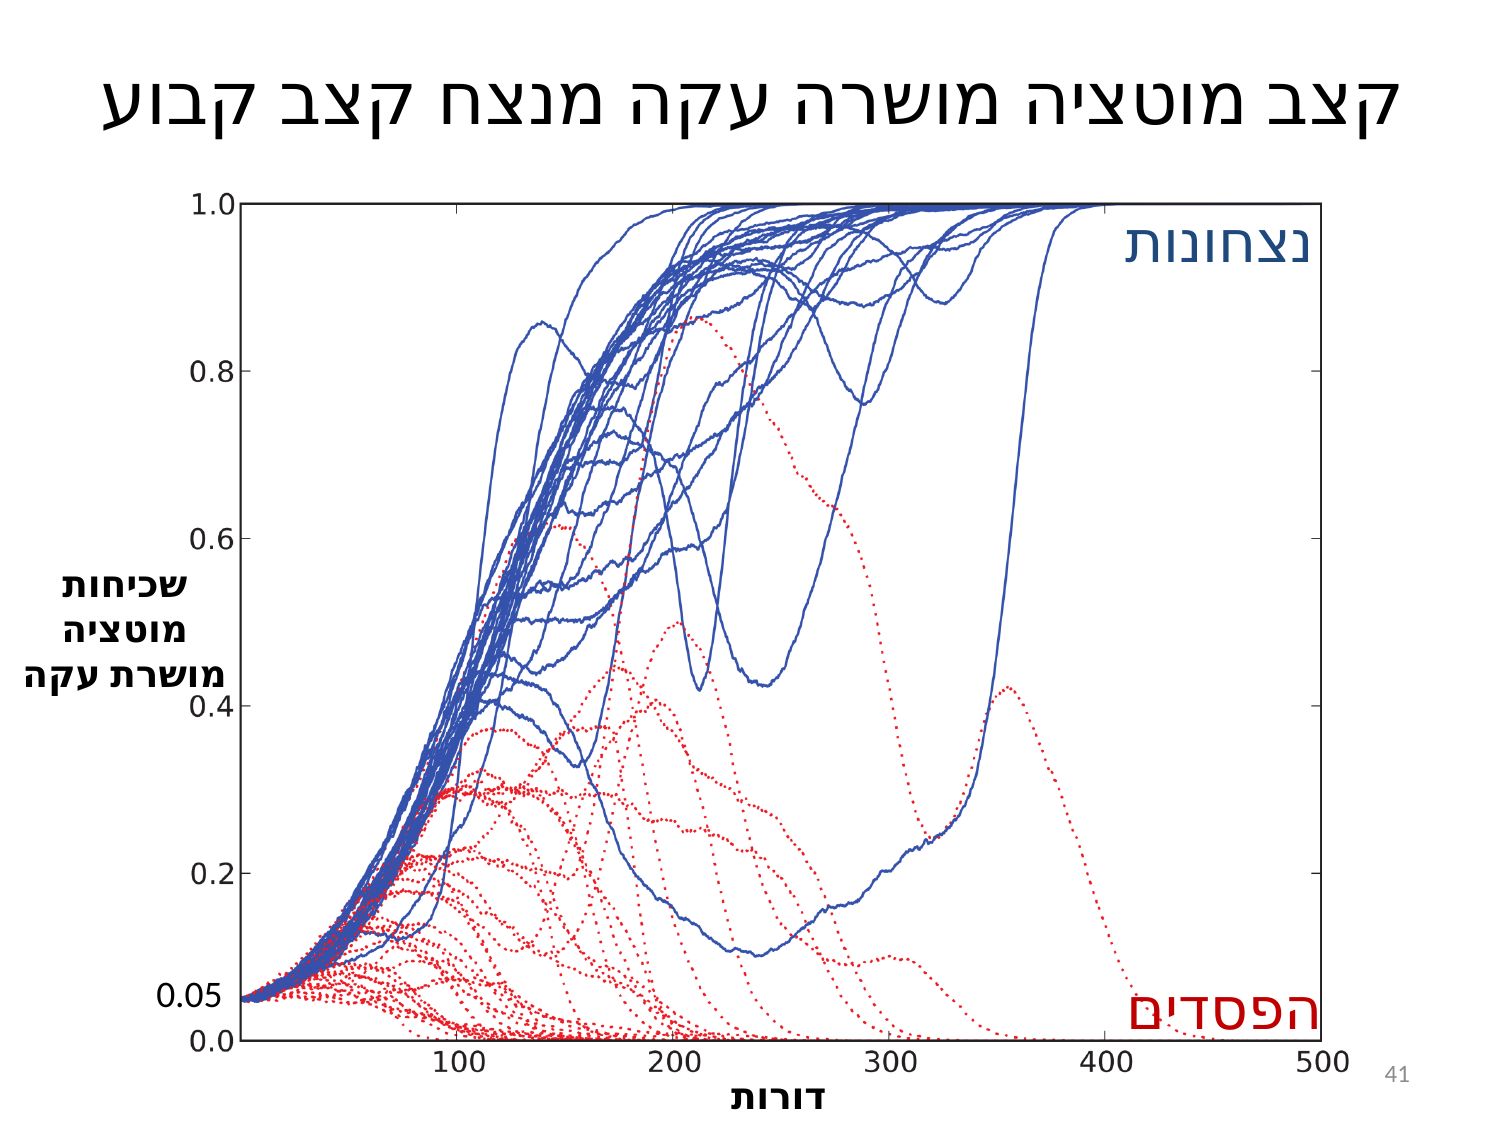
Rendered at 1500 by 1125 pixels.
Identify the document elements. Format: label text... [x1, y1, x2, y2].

text_box שכיחות מוטציה מושרת עקה [0, 552, 133, 703]
slide_number 41 [1074, 1042, 1425, 1103]
text_box דורות [649, 1085, 908, 1125]
text_box קצב מוטציה מושרה עקה מנצח קצב קבוע [78, 1, 1428, 189]
picture [139, 172, 1367, 1078]
